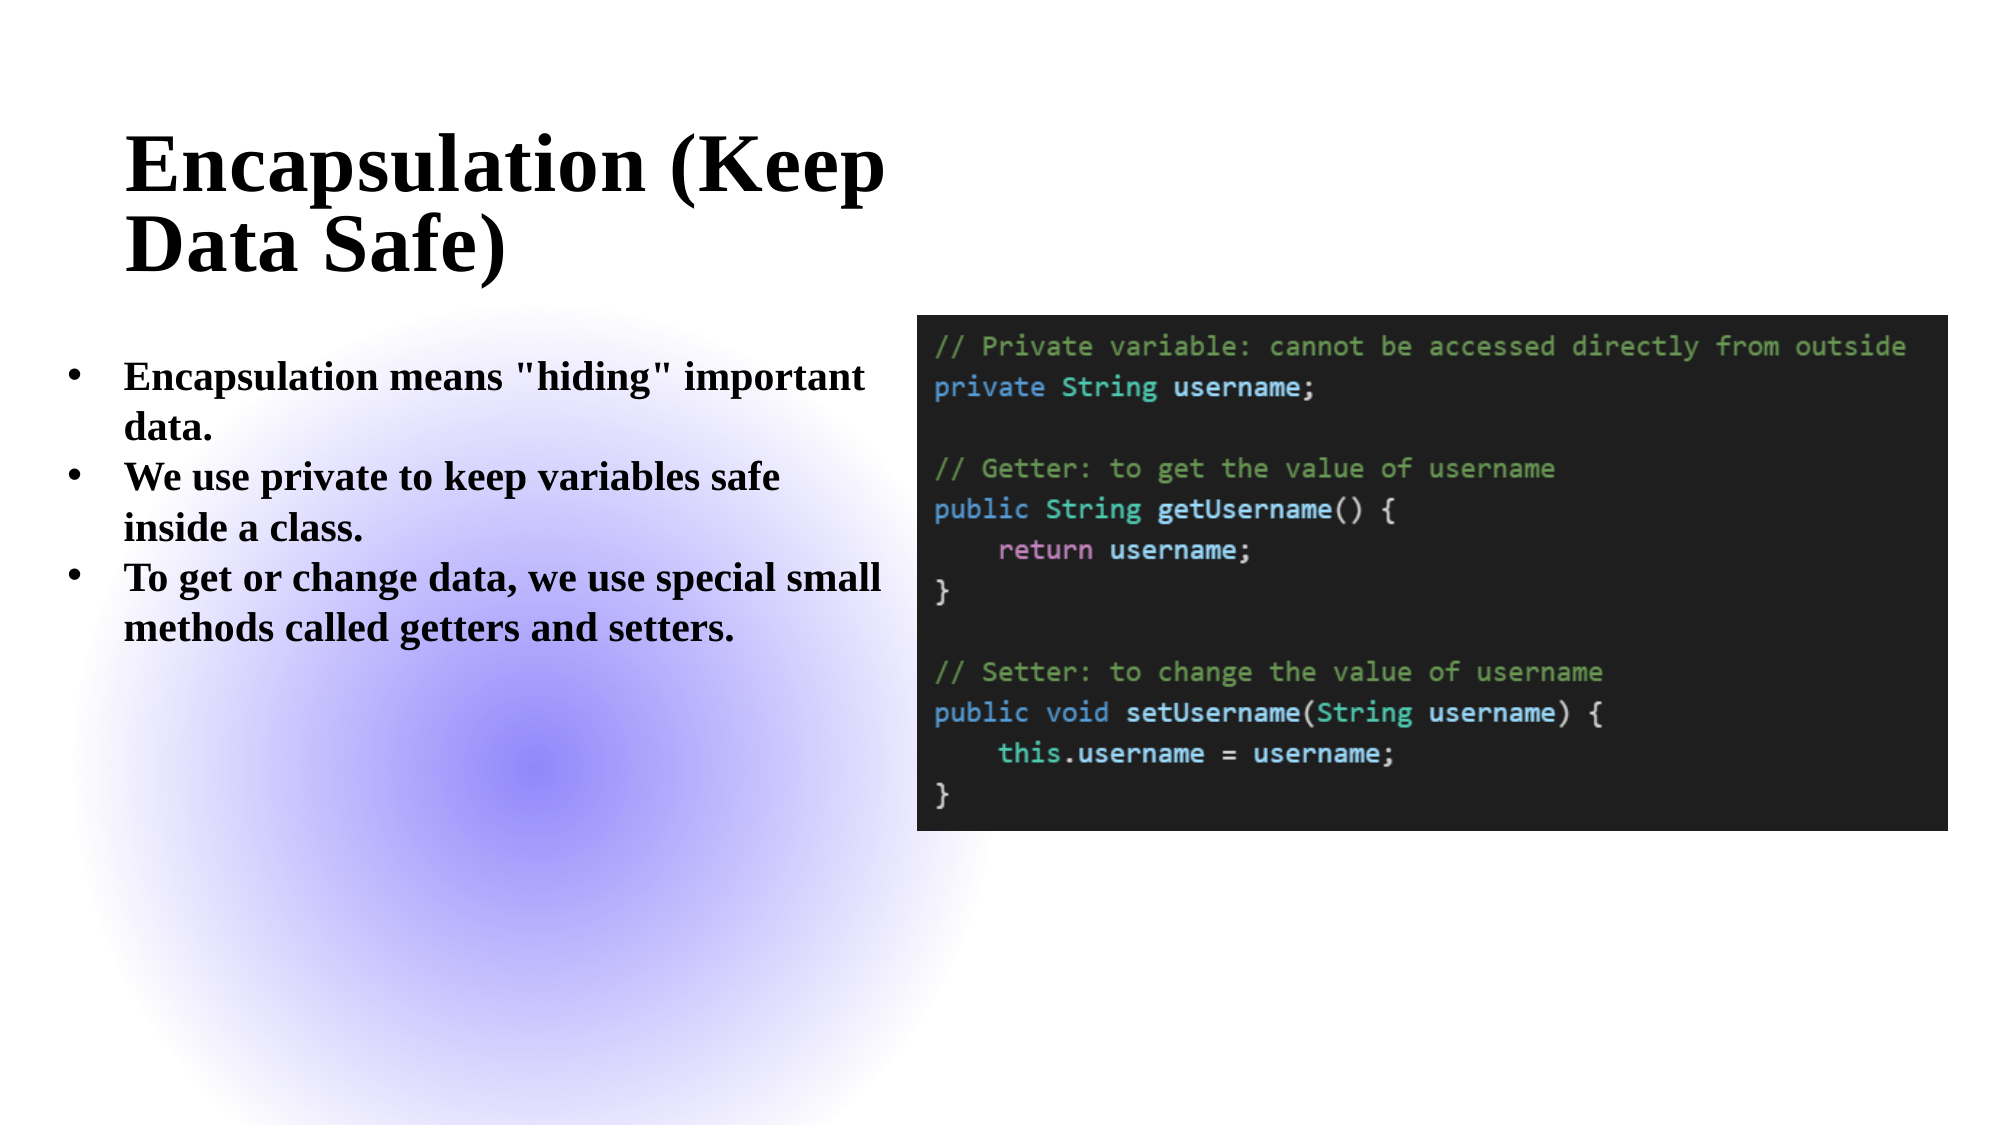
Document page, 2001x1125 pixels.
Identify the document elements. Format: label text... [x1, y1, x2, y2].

text_box Encapsulation means "hiding" important data. We use private to keep variables safe inside a class. To get or change data, we use special small methods called getters and setters. [52, 296, 910, 702]
picture [69, 301, 1948, 1125]
text_box Encapsulation (Keep Data Safe) [110, 66, 954, 295]
